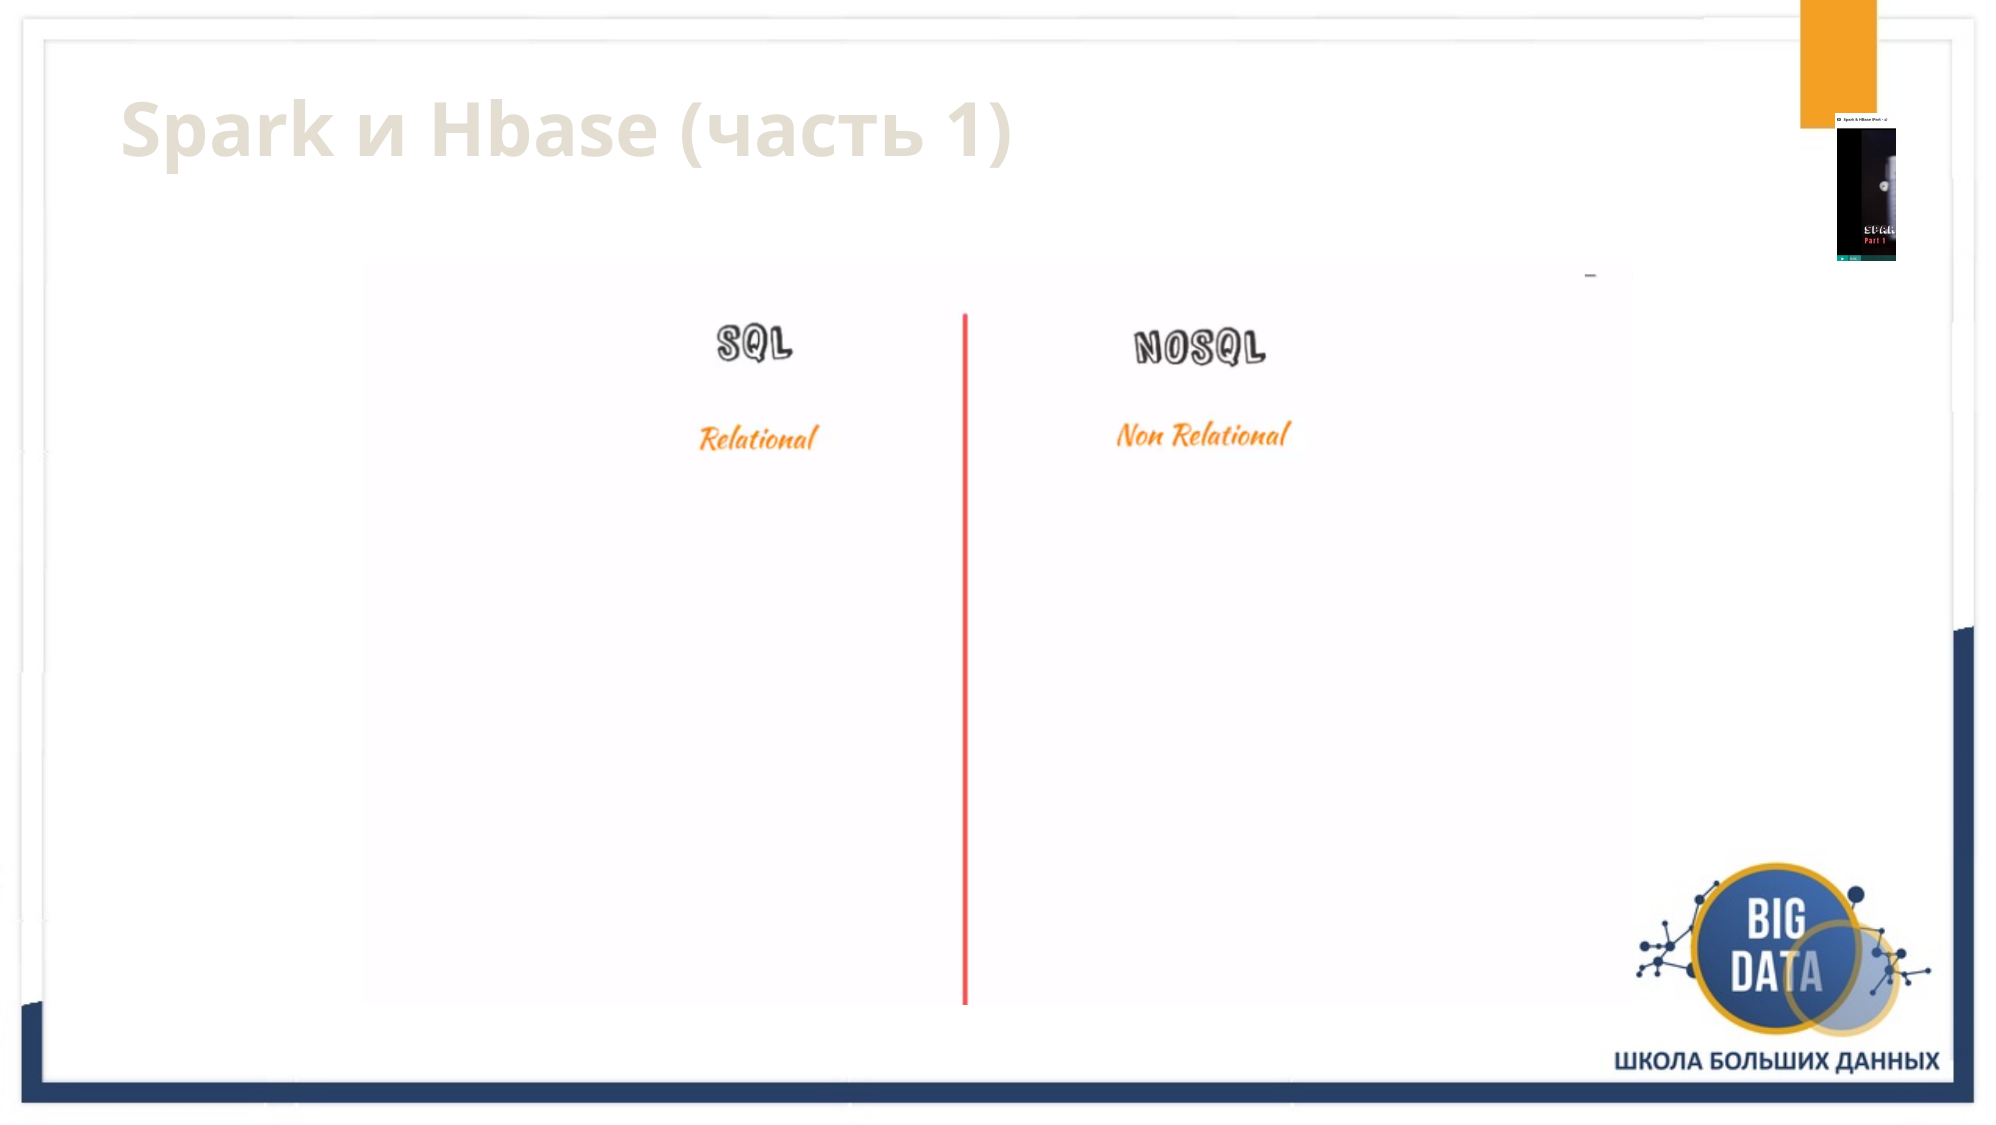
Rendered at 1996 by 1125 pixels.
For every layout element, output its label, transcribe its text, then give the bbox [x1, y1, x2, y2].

picture [0, 0, 1996, 1125]
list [362, 262, 1633, 1006]
title Spark и Hbase (часть 1) [105, 74, 1645, 304]
